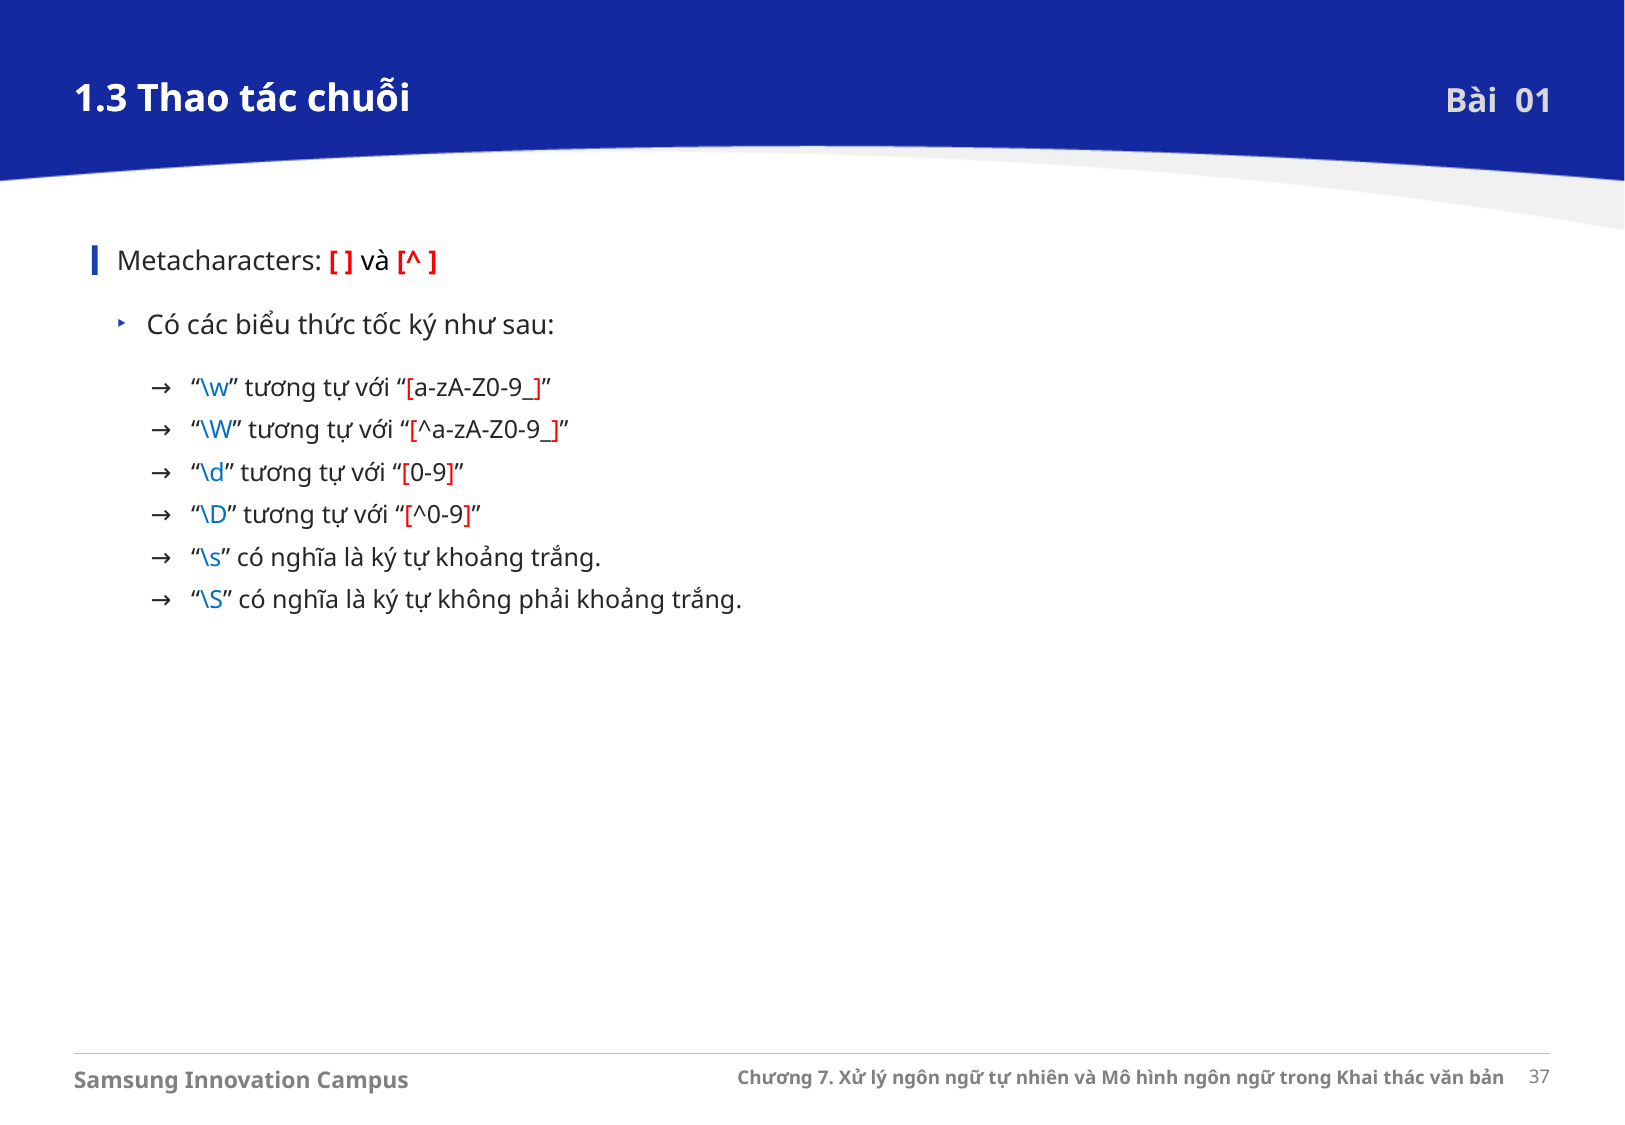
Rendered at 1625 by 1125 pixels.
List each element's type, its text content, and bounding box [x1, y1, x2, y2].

text_box Có các biểu thức tốc ký như sau: [116, 294, 1534, 353]
text_box → “\w” tương tự với “[a-zA-Z0-9_]” → “\W” tương tự với “[^a-zA-Z0-9_]” → “\d” tương tự với “[0-9]” → “\D” tương tự với “[^0-9]” → “\s” có nghĩa là ký tự khoảng trắng. → “\S” có nghĩa là ký tự không phải khoảng trắng. [150, 370, 1088, 615]
text_box 1.3 Thao tác chuỗi [73, 120, 1515, 209]
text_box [91, 243, 1533, 277]
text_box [73, 73, 1554, 120]
picture [0, 0, 1625, 1125]
